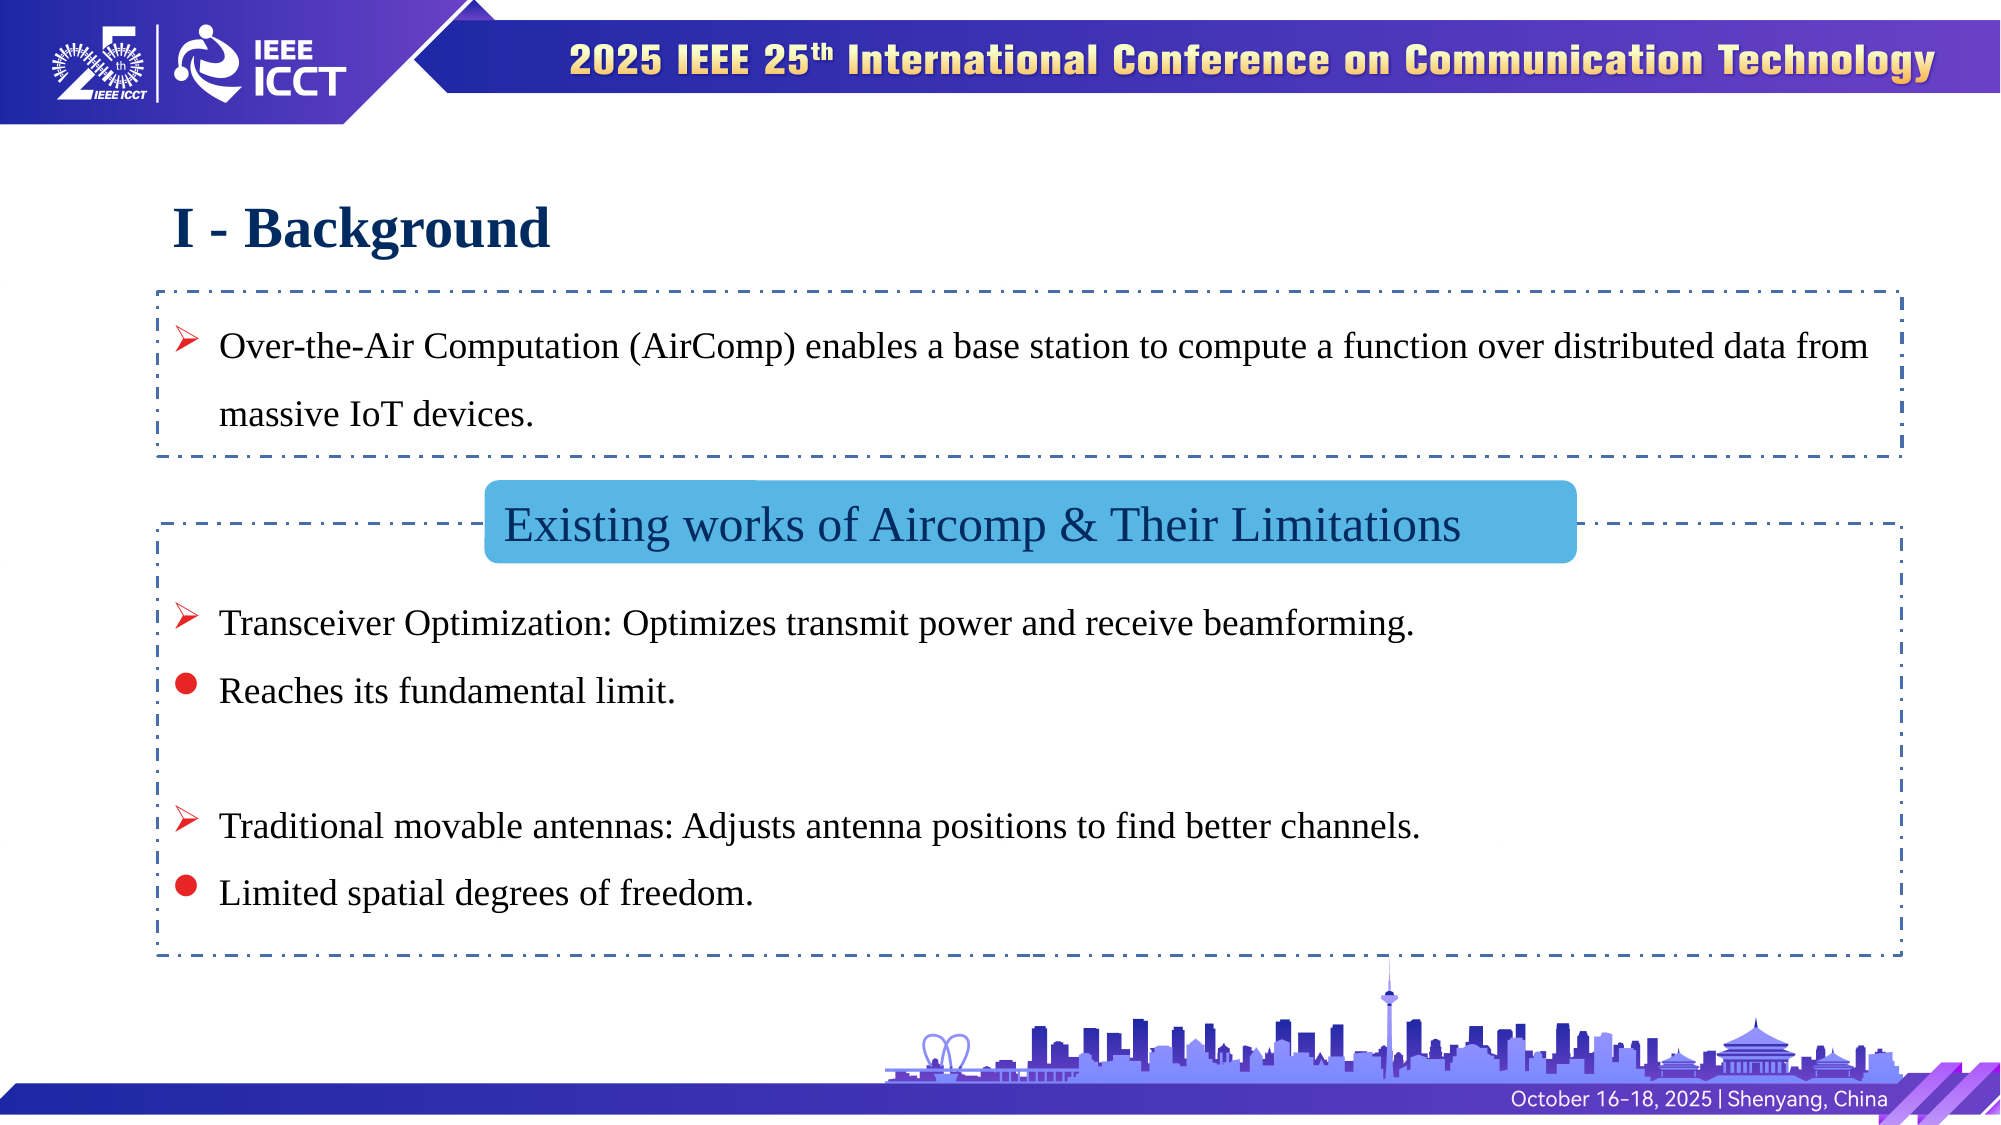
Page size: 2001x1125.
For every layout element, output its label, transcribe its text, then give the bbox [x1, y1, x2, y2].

text_box Over-the-Air Computation (AirComp) enables a base station to compute a function over distributed data from massive IoT devices. [157, 291, 1902, 457]
text_box Transceiver Optimization: Optimizes transmit power and receive beamforming. Reaches its fundamental limit. Traditional movable antennas: Adjusts antenna positions to find better channels. Limited spatial degrees of freedom. [157, 523, 1902, 956]
text_box I - [157, 181, 229, 267]
text_box Existing works of Aircomp & Their Limitations [484, 480, 1577, 564]
picture [0, 0, 2001, 1125]
text_box Background [229, 181, 587, 267]
